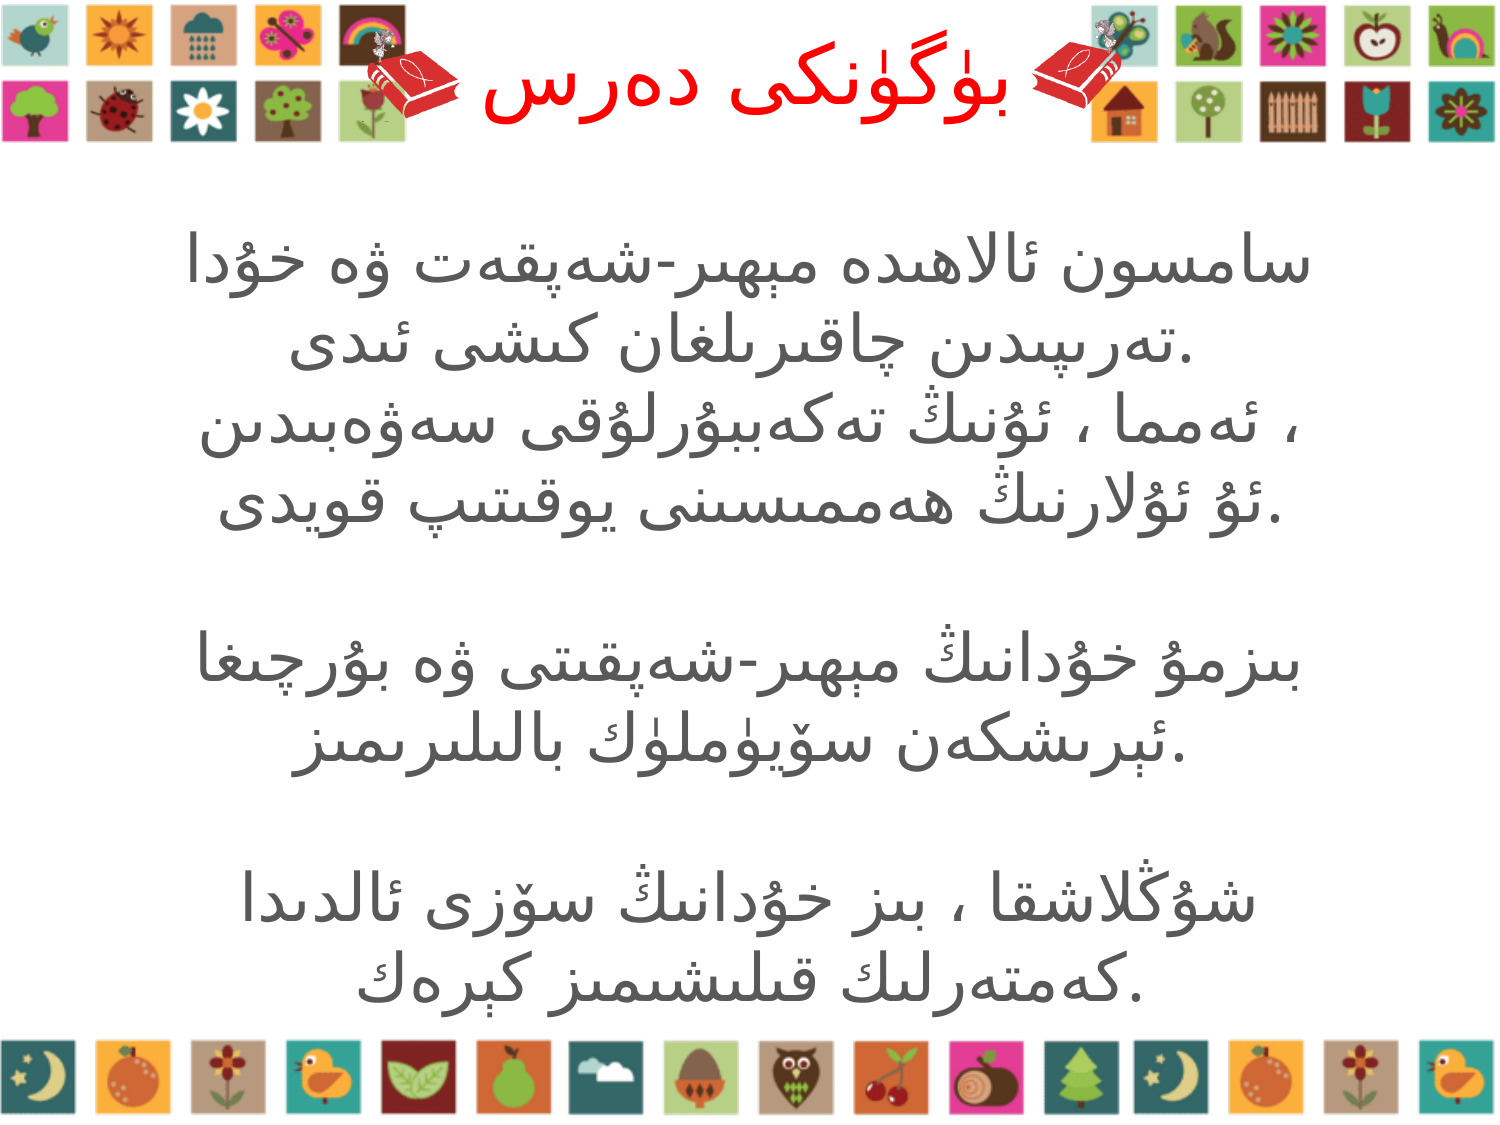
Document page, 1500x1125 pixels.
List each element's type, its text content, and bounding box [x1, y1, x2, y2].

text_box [0, 1028, 1500, 1118]
text_box بۈگۈنكى دەرس [489, 13, 1078, 129]
picture [0, 3, 492, 150]
picture [999, 3, 1500, 150]
text_box سامسون ئالاھىدە مېھىر-شەپقەت ۋە خۇدا تەرىپىدىن چاقىرىلغان كىشى ئىدى. ئەمما ، ئۇنىڭ تەكەببۇرلۇقى سەۋەبىدىن ، ئۇ ئۇلارنىڭ ھەممىسىنى يوقىتىپ قويدى. بىزمۇ خۇدانىڭ مېھىر-شەپقىتى ۋە بۇرچىغا ئېرىشكەن سۆيۈملۈك بالىلىرىمىز. شۇڭلاشقا ، بىز خۇدانىڭ سۆزى ئالدىدا كەمتەرلىك قىلىشىمىز كېرەك. [76, 208, 1424, 1023]
